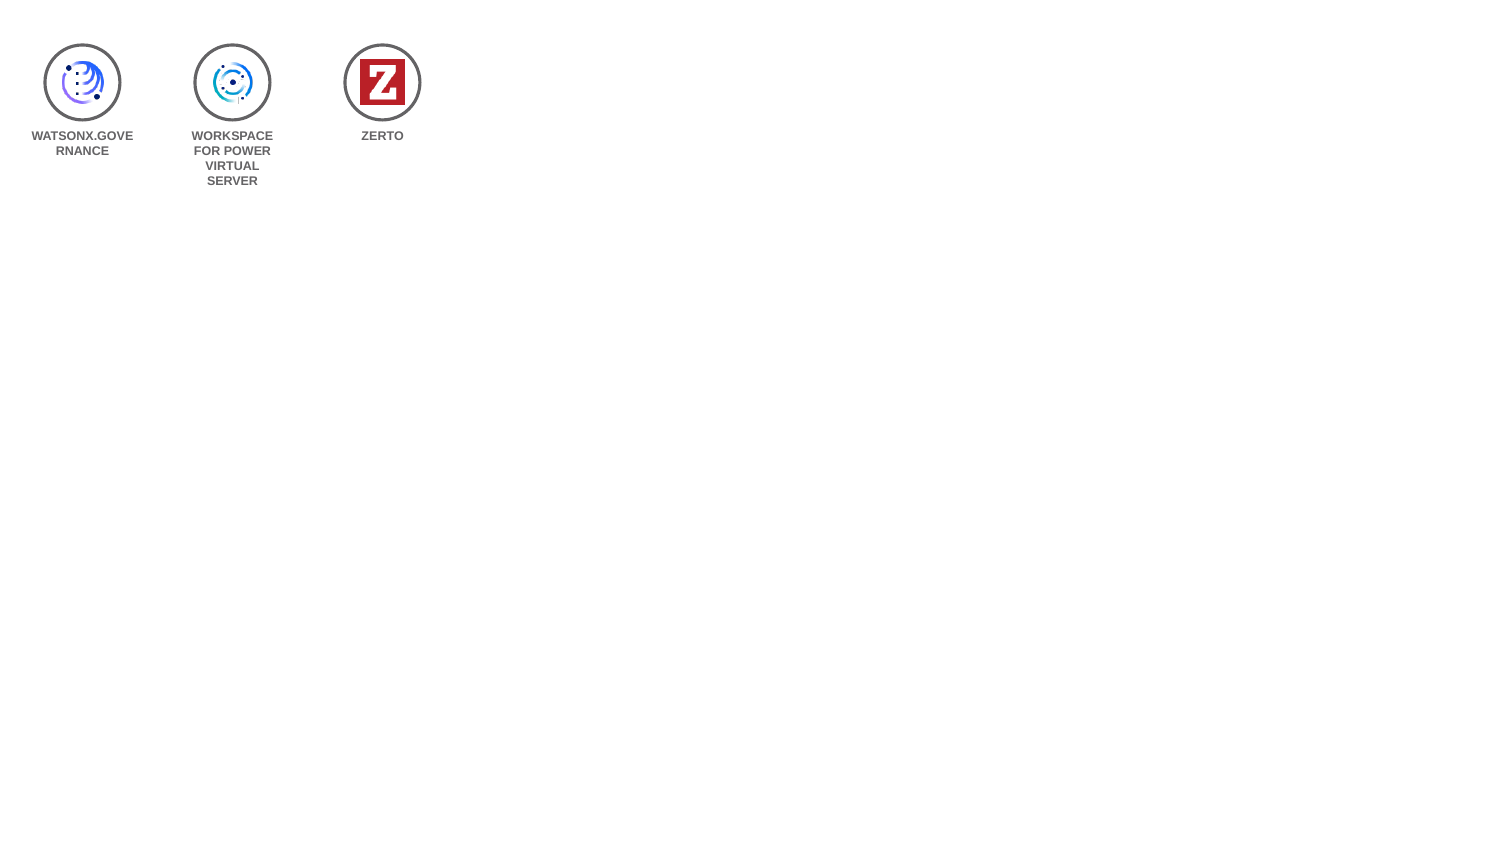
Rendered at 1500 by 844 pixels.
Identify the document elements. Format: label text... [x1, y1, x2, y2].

text_box WORKSPACE FOR POWER VIRTUAL SERVER [179, 127, 285, 188]
text_box [194, 44, 270, 110]
picture [59, 59, 106, 106]
text_box [44, 44, 120, 110]
text_box ZERTO [329, 127, 435, 143]
text_box [209, 112, 256, 120]
text_box [59, 112, 106, 120]
text_box [359, 112, 406, 120]
picture [359, 59, 406, 106]
text_box WATSONX.GOVERNANCE [29, 127, 135, 158]
picture [209, 59, 256, 106]
text_box [344, 44, 420, 110]
